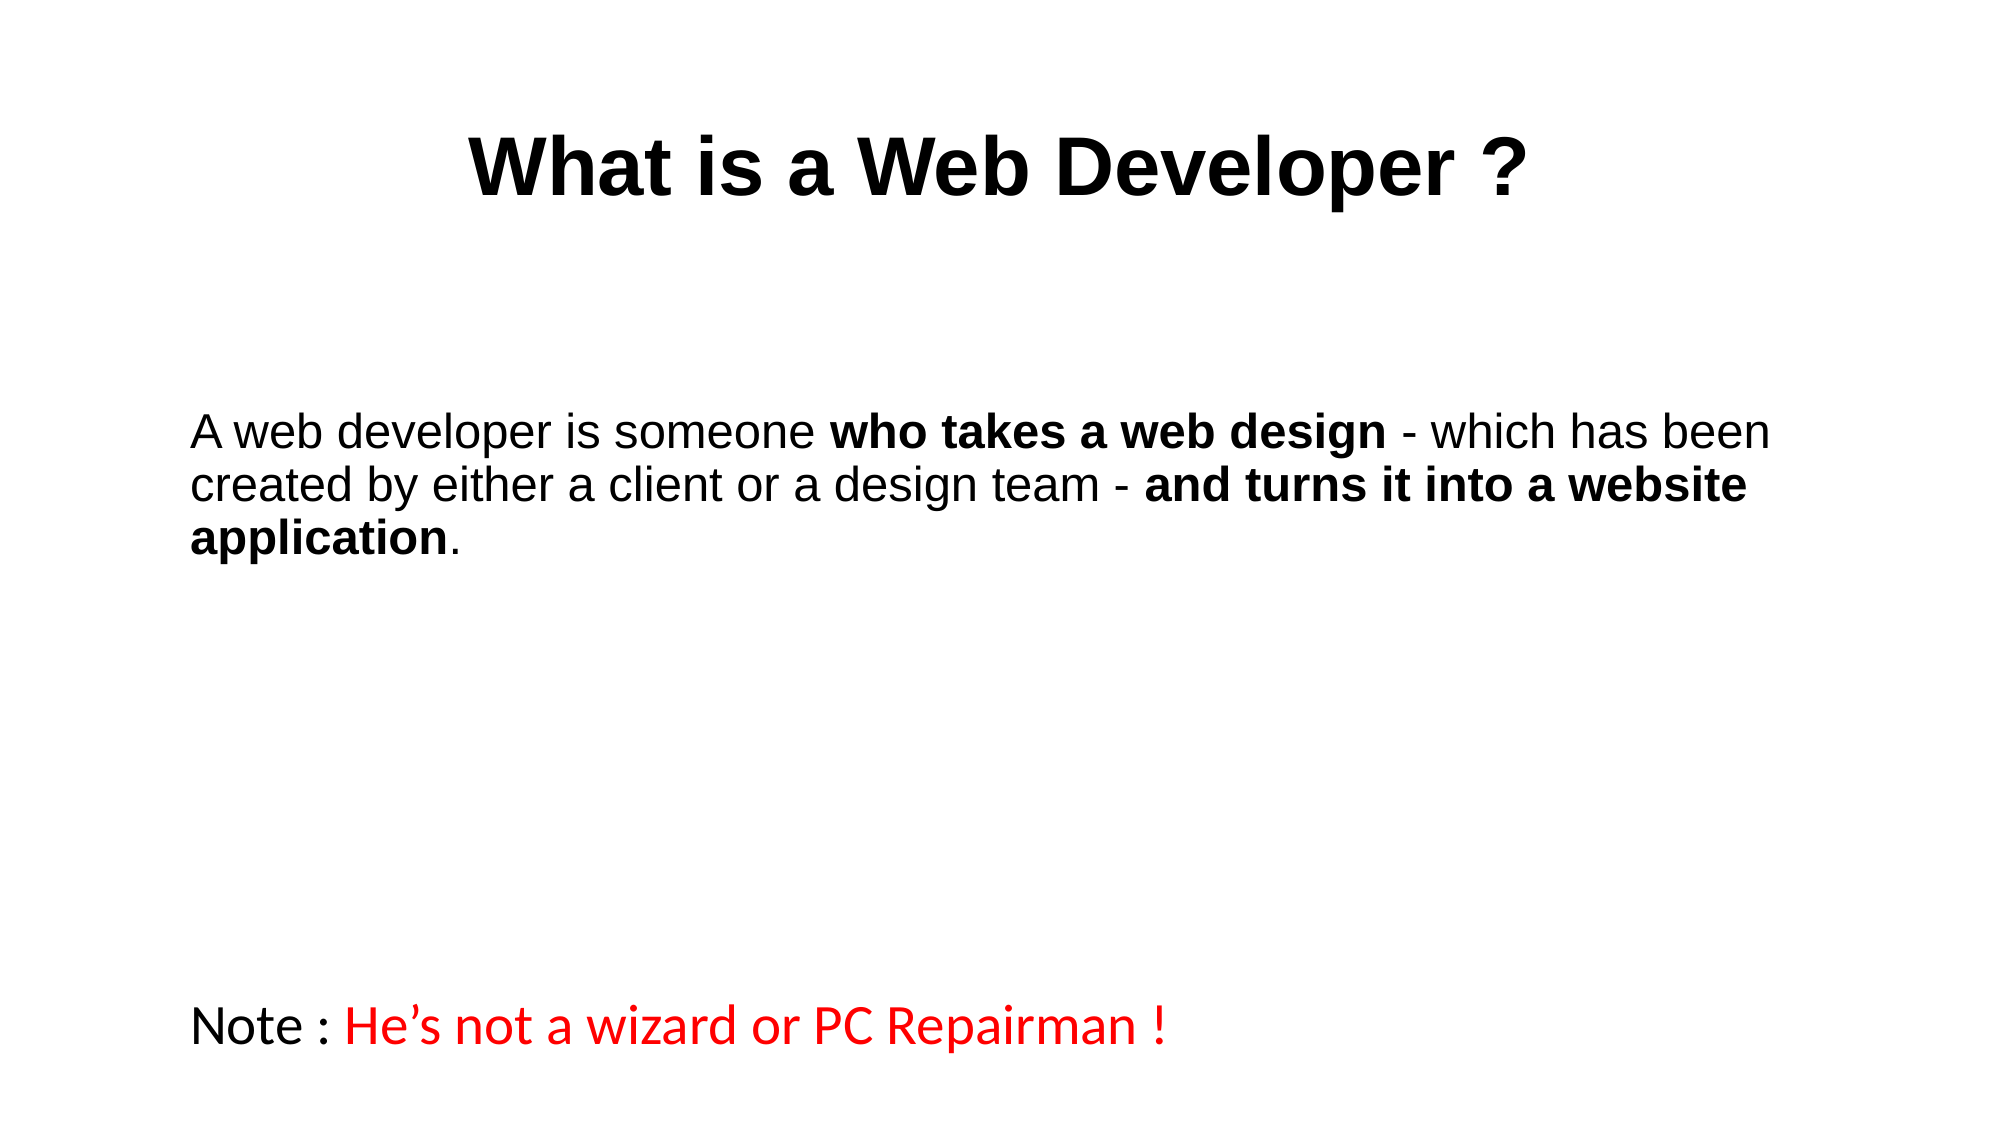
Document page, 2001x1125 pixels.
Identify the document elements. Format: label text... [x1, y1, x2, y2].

list A web developer is someone who takes a web design - which has been created by either a client or a design team - and turns it into a website application. Note : He’s not a wizard or PC Repairman ! [175, 398, 1825, 1066]
title What is a Web Developer ? [137, 59, 1863, 278]
